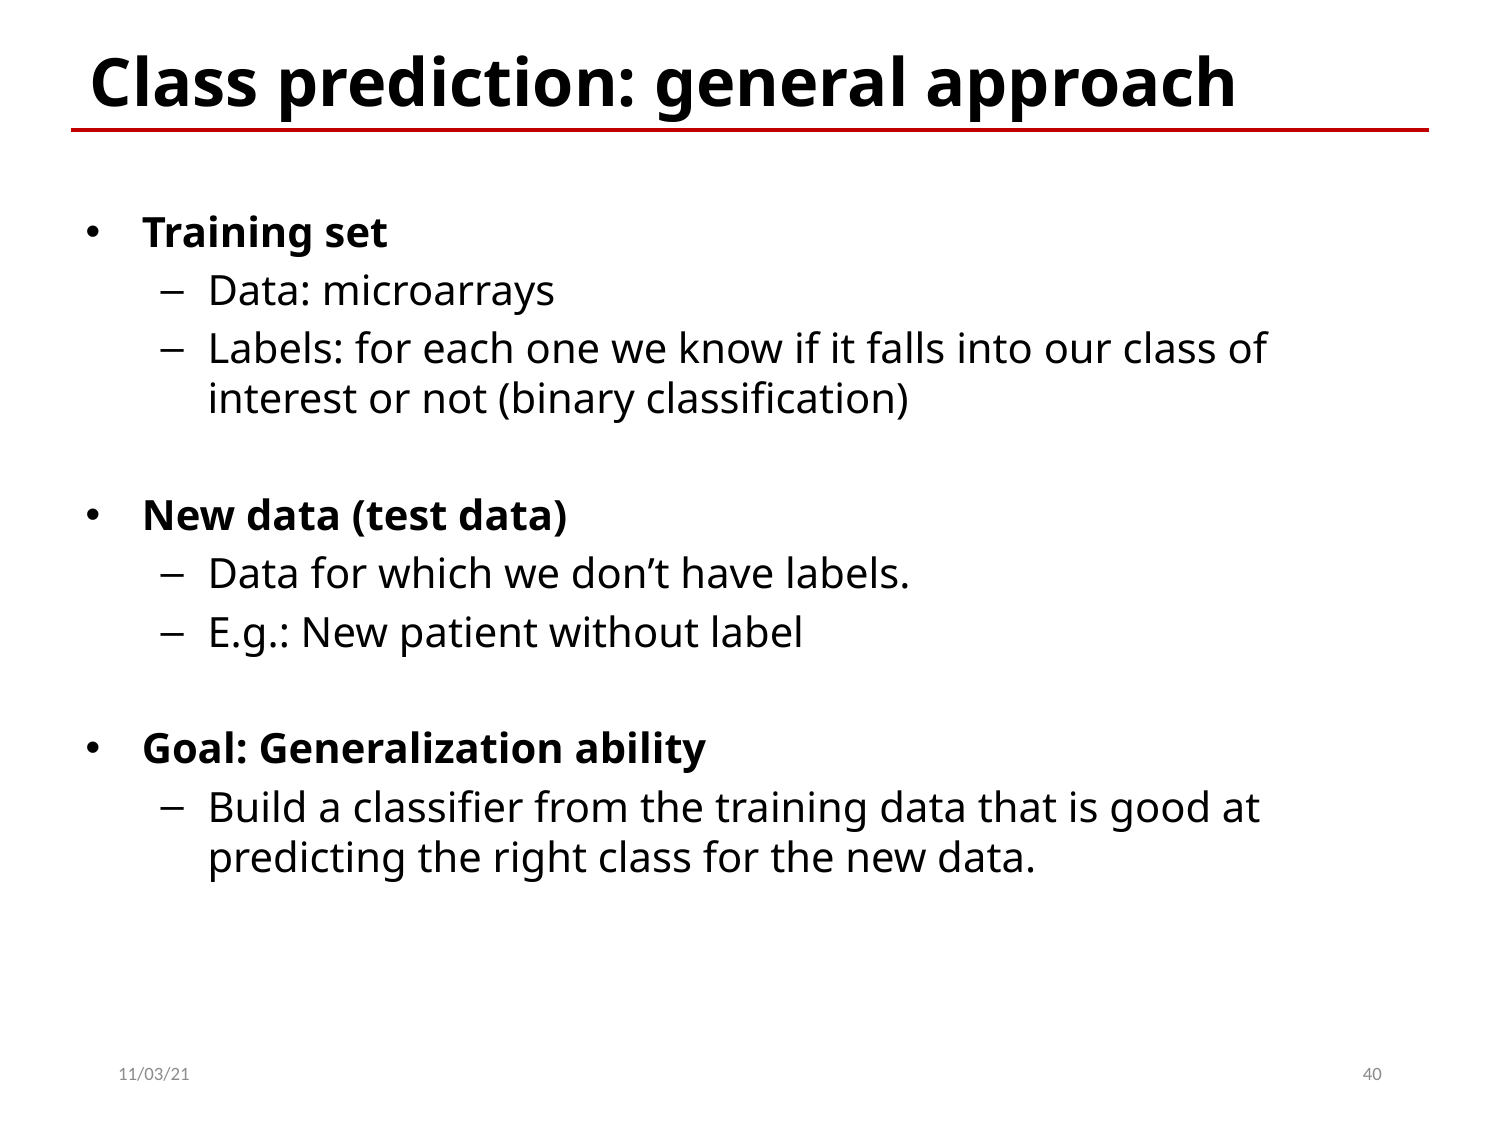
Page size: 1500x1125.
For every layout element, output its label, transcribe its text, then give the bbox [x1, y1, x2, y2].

slide_number 40 [1059, 1042, 1397, 1103]
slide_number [103, 1042, 441, 1103]
text_box Training set Data: microarrays Labels: for each one we know if it falls into our class of interest or not (binary classification) New data (test data) Data for which we don’t have labels. E.g.: New patient without label Goal: Generalization ability Build a classifier from the training data that is good at predicting the right class for the new data. [70, 198, 1430, 1079]
text_box Class prediction: general approach [74, 32, 1425, 126]
